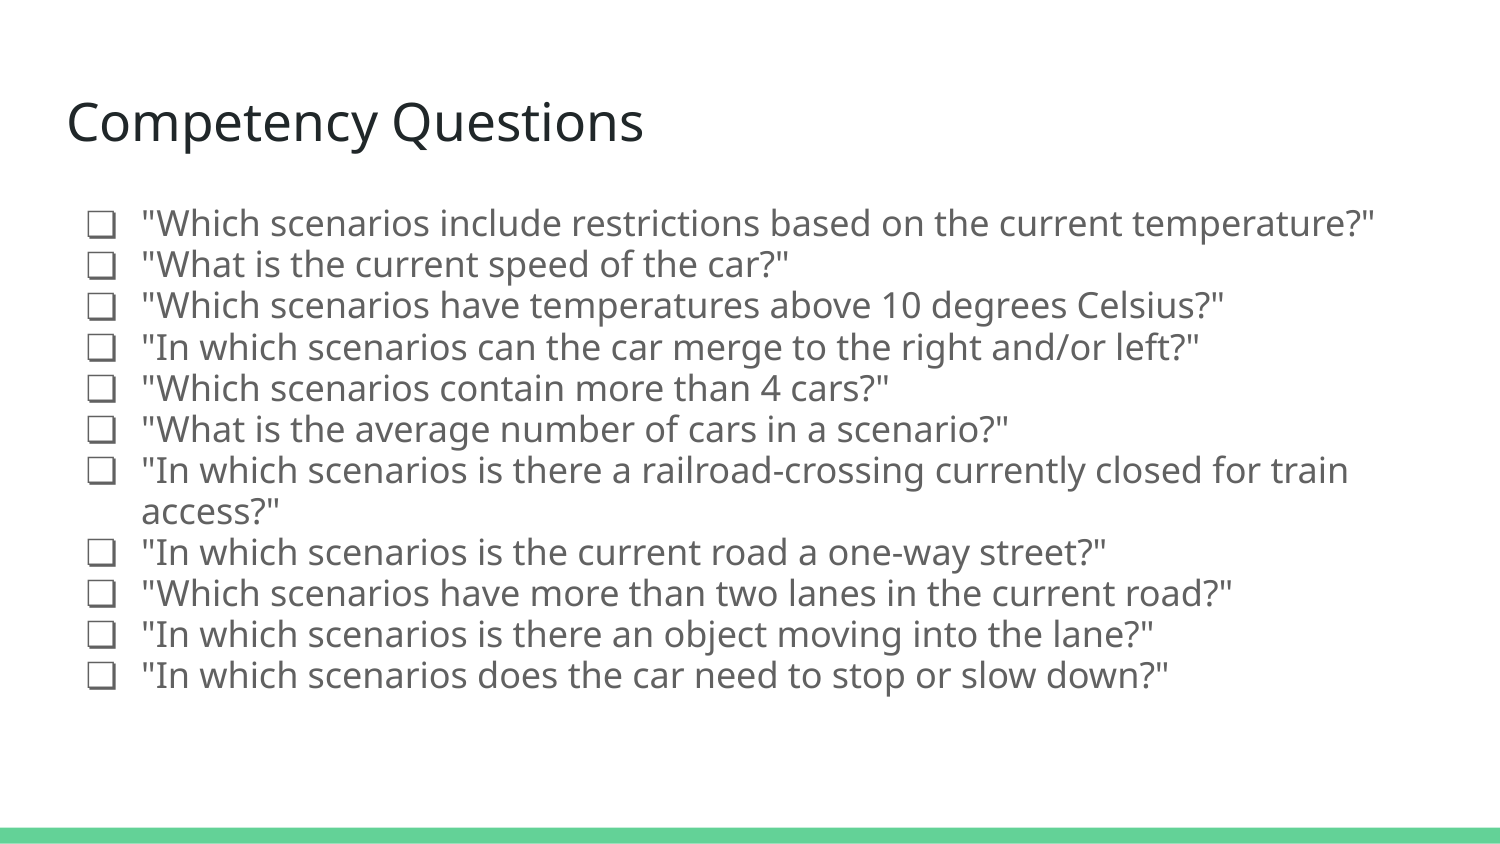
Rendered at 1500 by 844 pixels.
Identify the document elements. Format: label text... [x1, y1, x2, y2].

list "Which scenarios include restrictions based on the current temperature?" "What is the current speed of the car?" "Which scenarios have temperatures above 10 degrees Celsius?" "In which scenarios can the car merge to the right and/or left?" "Which scenarios contain more than 4 cars?" "What is the average number of cars in a scenario?" "In which scenarios is there a railroad-crossing currently closed for train access?" "In which scenarios is the current road a one-way street?" "Which scenarios have more than two lanes in the current road?" "In which scenarios is there an object moving into the lane?" "In which scenarios does the car need to stop or slow down?" [51, 189, 1449, 750]
title Competency Questions [51, 72, 1449, 167]
